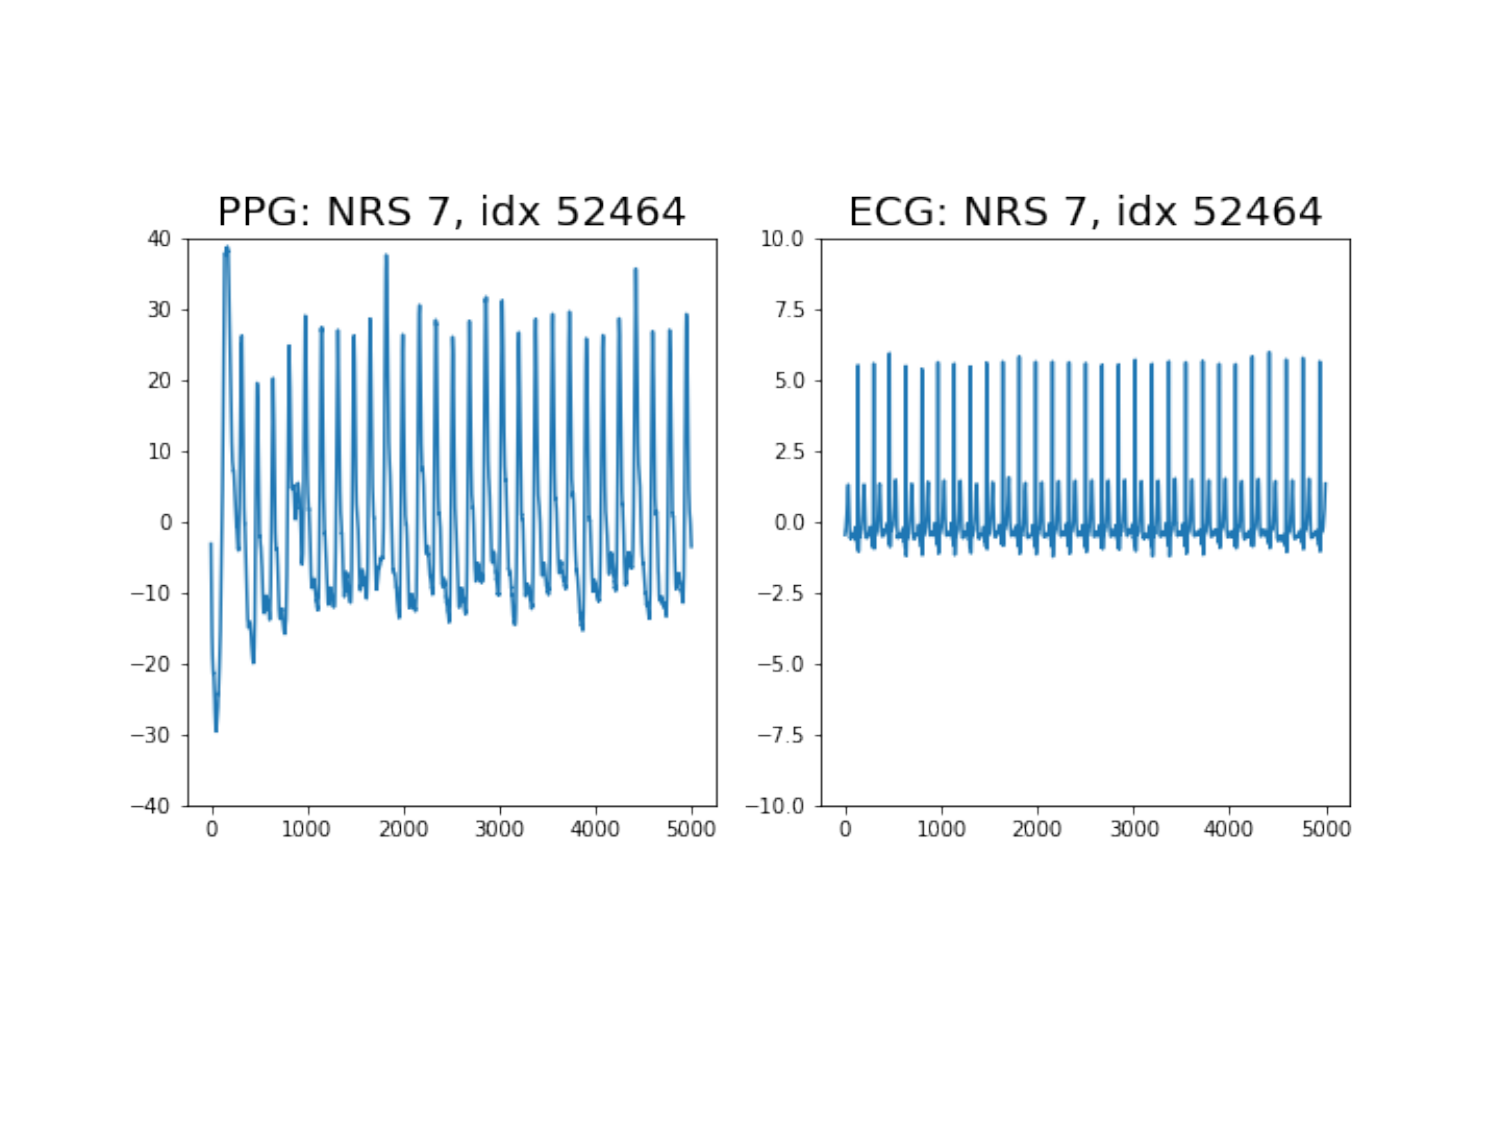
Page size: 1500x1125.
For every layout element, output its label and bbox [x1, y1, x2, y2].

picture [0, 149, 1500, 901]
